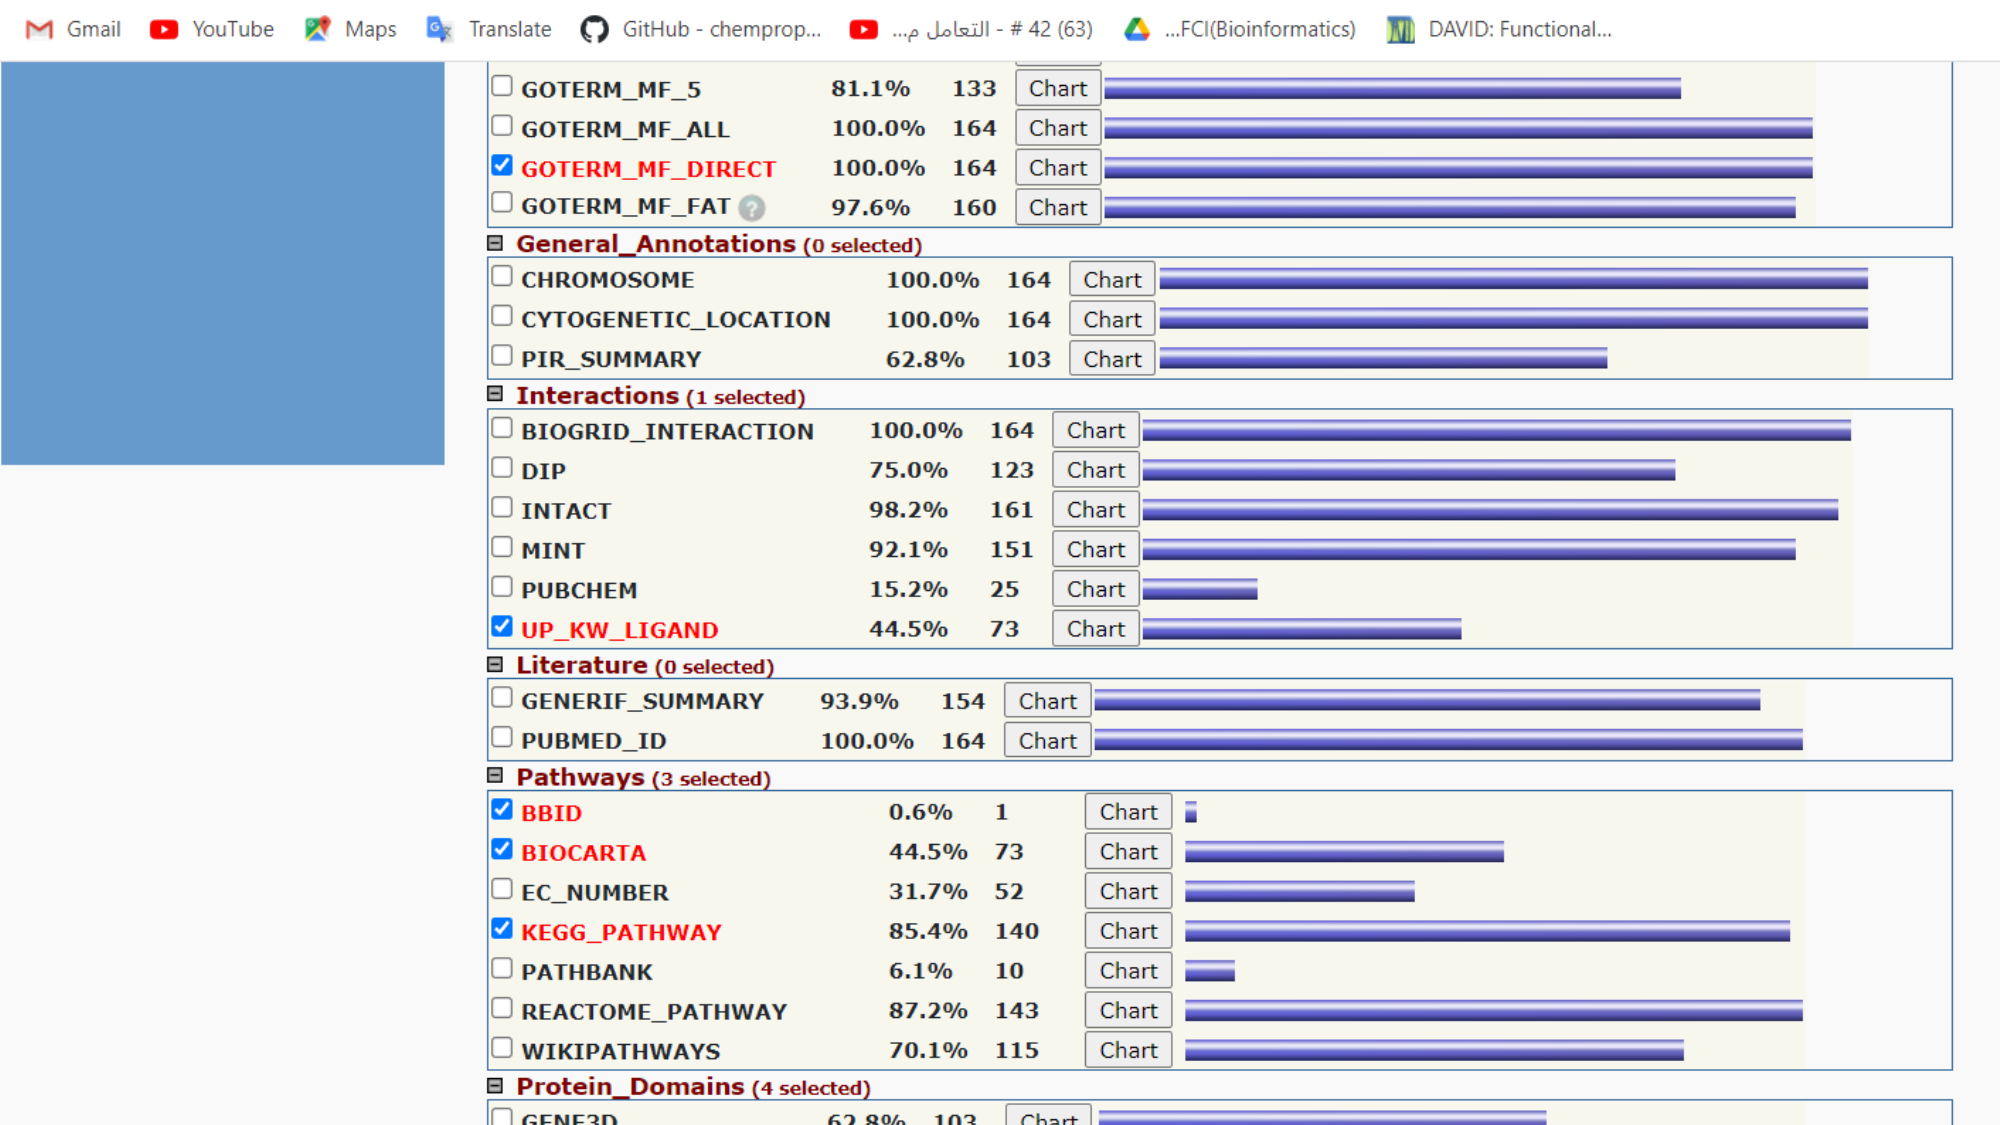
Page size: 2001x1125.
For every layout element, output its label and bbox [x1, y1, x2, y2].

list [0, 0, 2000, 1125]
